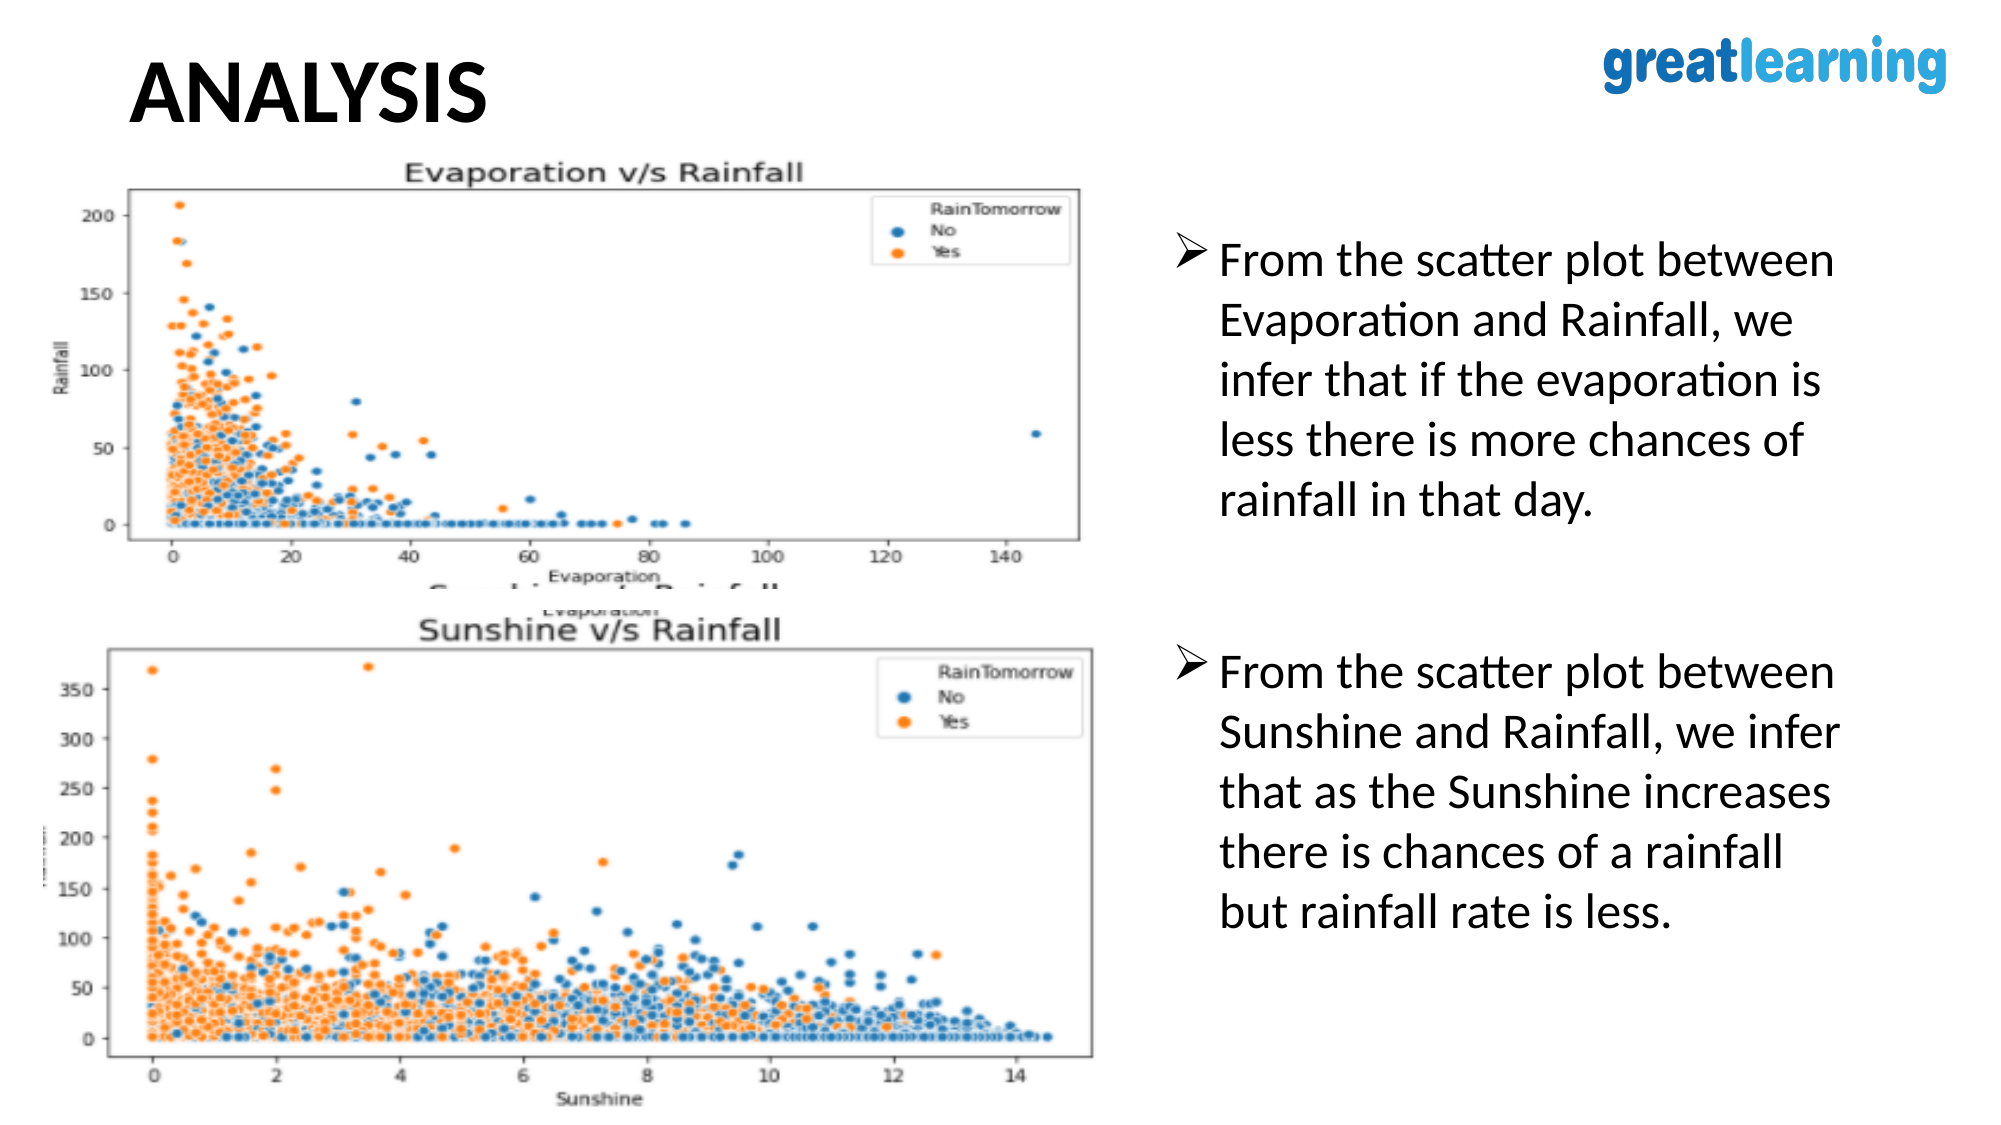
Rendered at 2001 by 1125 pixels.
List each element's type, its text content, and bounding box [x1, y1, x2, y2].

text_box From the scatter plot between Evaporation and Rainfall, we infer that if the evaporation is less there is more chances of rainfall in that day. [1157, 219, 1884, 535]
picture [22, 149, 1120, 589]
text_box ANALYSIS [114, 23, 1509, 149]
text_box From the scatter plot between Sunshine and Rainfall, we infer that as the Sunshine increases there is chances of a rainfall but rainfall rate is less. [1157, 631, 1859, 992]
picture [43, 610, 1120, 1125]
picture [1597, 17, 1957, 113]
